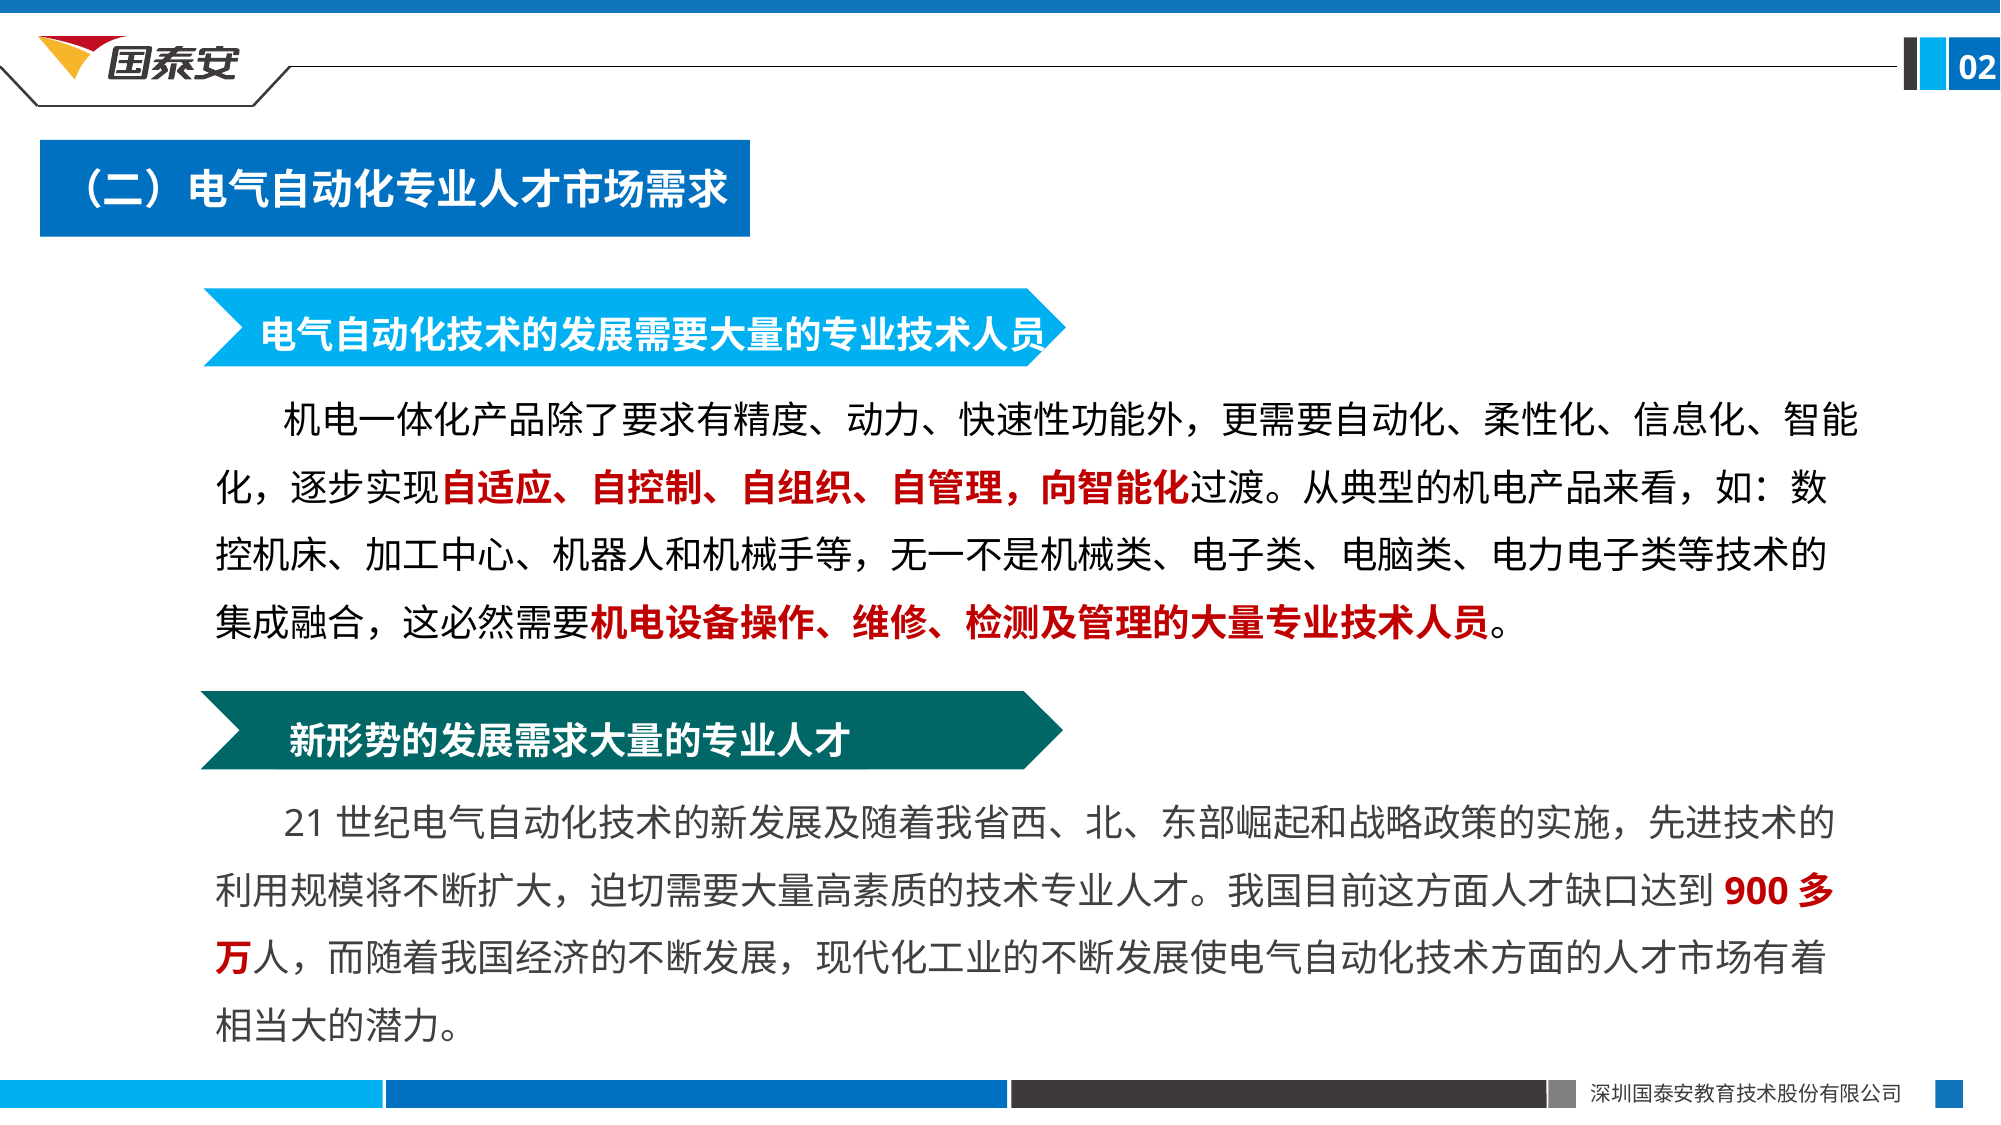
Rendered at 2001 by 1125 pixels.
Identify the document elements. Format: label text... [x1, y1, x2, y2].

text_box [200, 691, 1063, 770]
text_box （二）电气自动化专业人才市场需求 [40, 139, 750, 237]
text_box 21世纪电气自动化技术的新发展及随着我省西、北、东部崛起和战略政策的实施，先进技术的利用规模将不断扩大，迫切需要大量高素质的技术专业人才。我国目前这方面人才缺口达到900多万人，而随着我国经济的不断发展，现代化工业的不断发展使电气自动化技术方面的人才市场有着相当大的潜力。 [200, 769, 1879, 1055]
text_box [203, 288, 1066, 367]
text_box 02 [1944, 38, 2000, 94]
text_box 机电一体化产品除了要求有精度、动力、快速性功能外，更需要自动化、柔性化、信息化、智能化，逐步实现自适应、自控制、自组织、自管理，向智能化过渡。从典型的机电产品来看，如：数控机床、加工中心、机器人和机械手等，无一不是机械类、电子类、电脑类、电力电子类等技术的集成融合，这必然需要机电设备操作、维修、检测及管理的大量专业技术人员。 [200, 366, 1879, 652]
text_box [0, 66, 290, 106]
